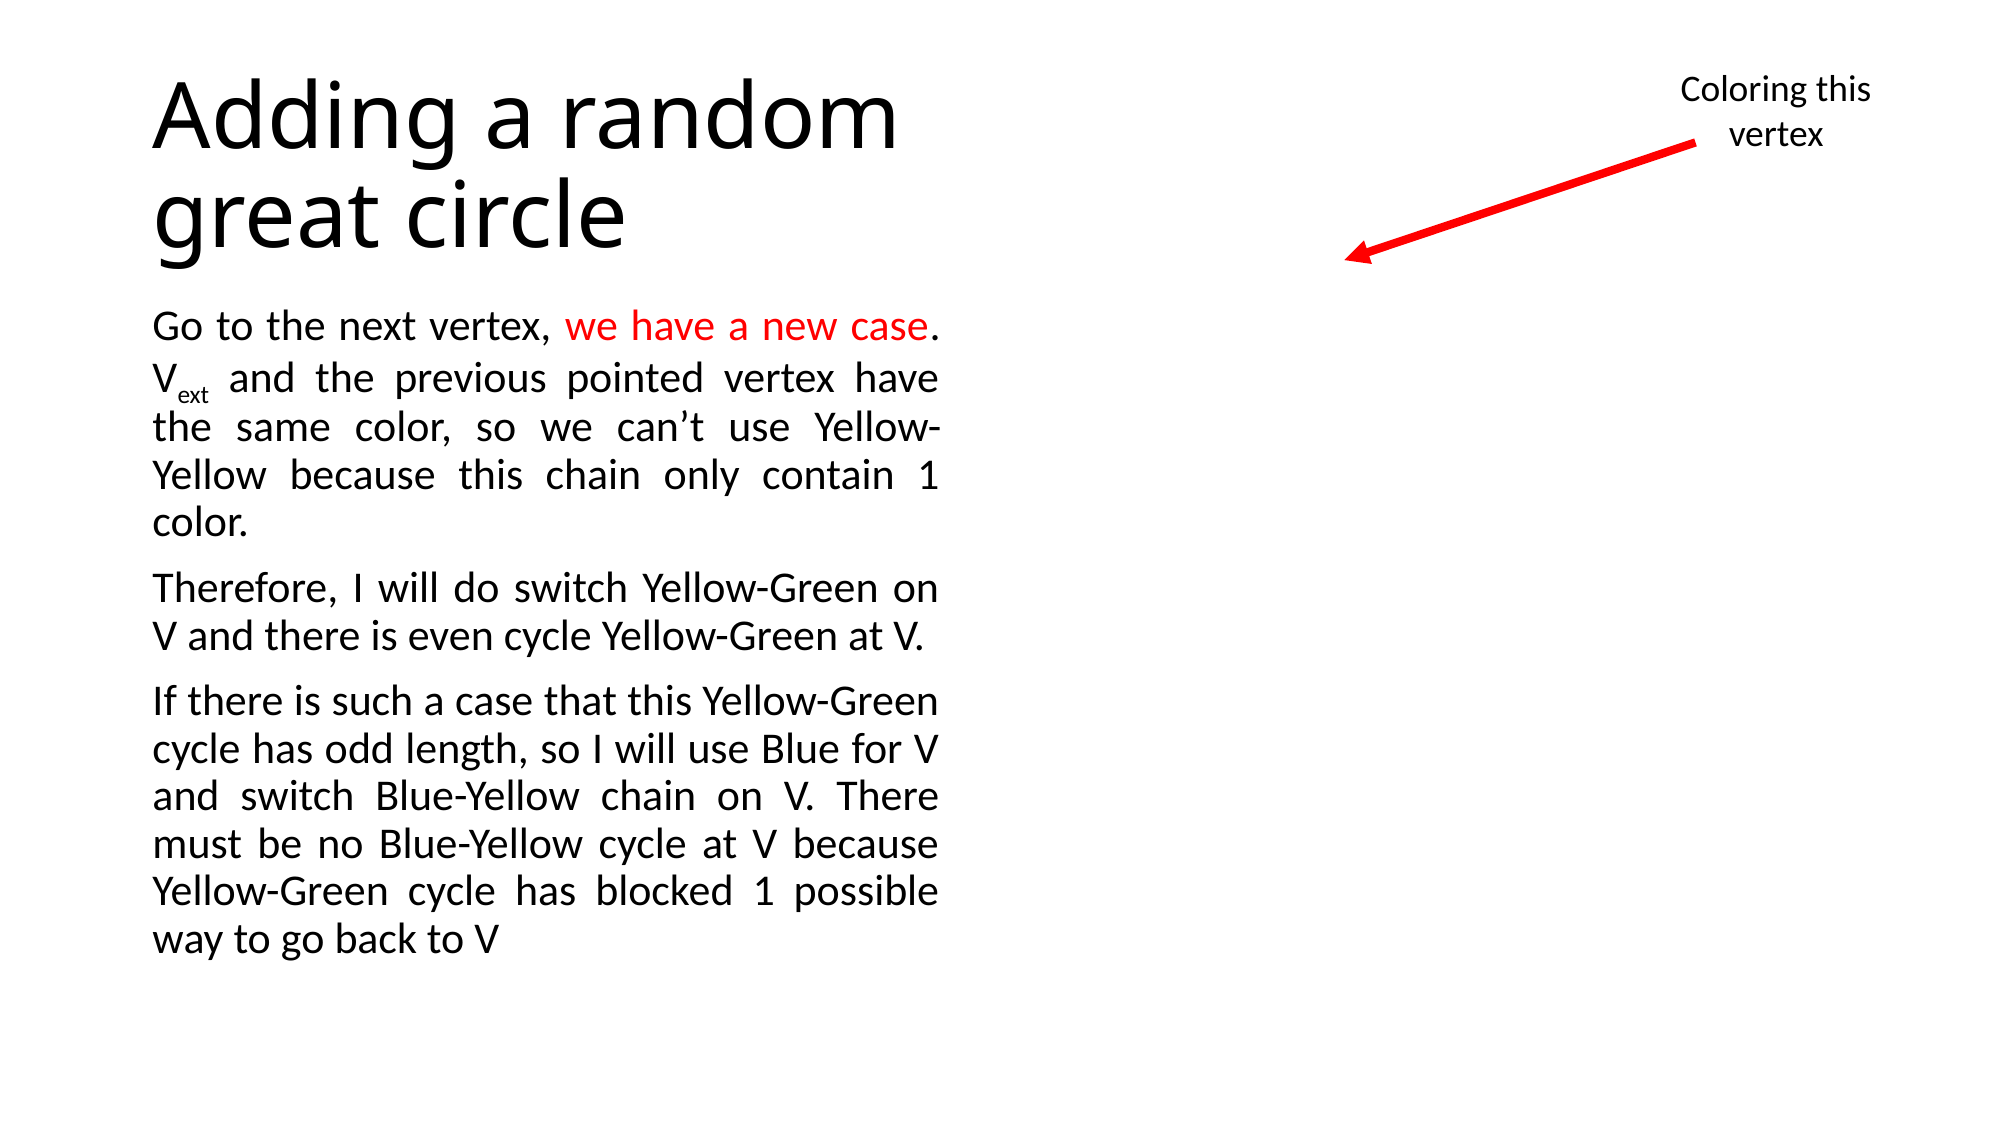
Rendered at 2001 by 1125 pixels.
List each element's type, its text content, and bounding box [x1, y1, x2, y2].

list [955, 30, 1959, 1009]
text_box Go to the next vertex, we have a new case. Vext and the previous pointed vertex have the same color, so we can’t use Yellow-Yellow because this chain only contain 1 color. Therefore, I will do switch Yellow-Green on V and there is even cycle Yellow-Green at V. If there is such a case that this Yellow-Green cycle has odd length, so I will use Blue for V and switch Blue-Yellow chain on V. There must be no Blue-Yellow cycle at V because Yellow-Green cycle has blocked 1 possible way to go back to V [137, 294, 955, 1009]
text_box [1344, 142, 1696, 261]
title Adding a random great circle [137, 59, 925, 278]
